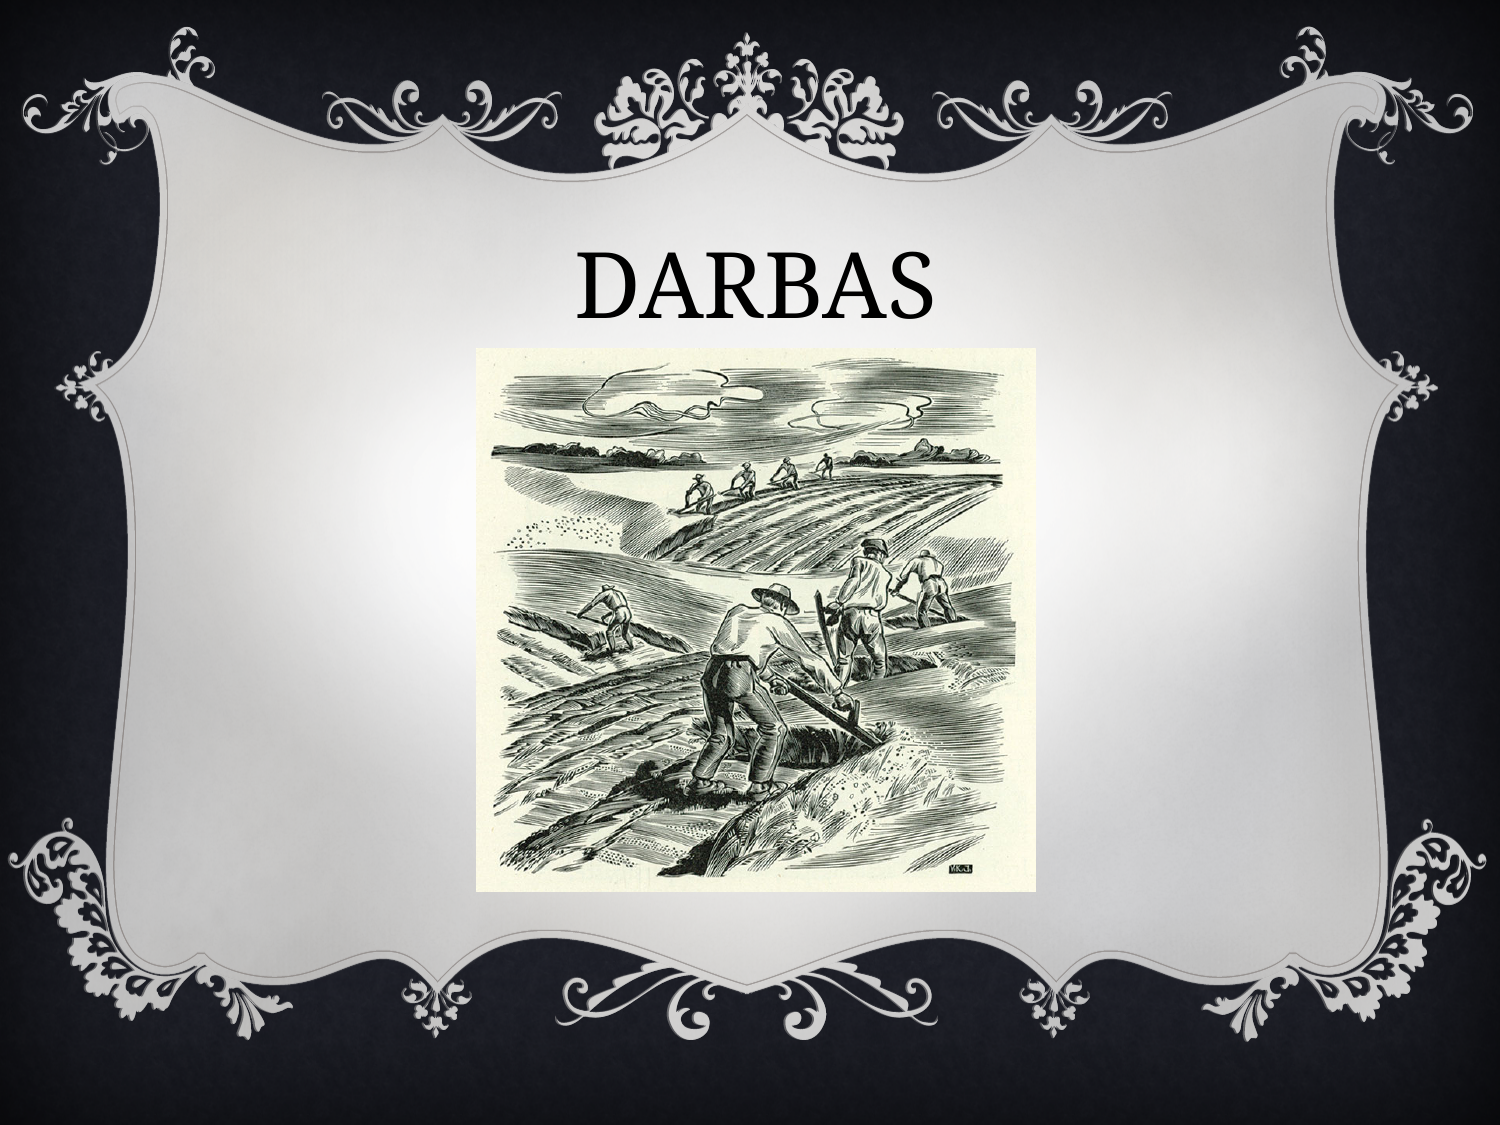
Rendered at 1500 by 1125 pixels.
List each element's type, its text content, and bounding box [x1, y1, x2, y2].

text_box DARBAS [301, 219, 1211, 345]
picture [0, 0, 1500, 1125]
